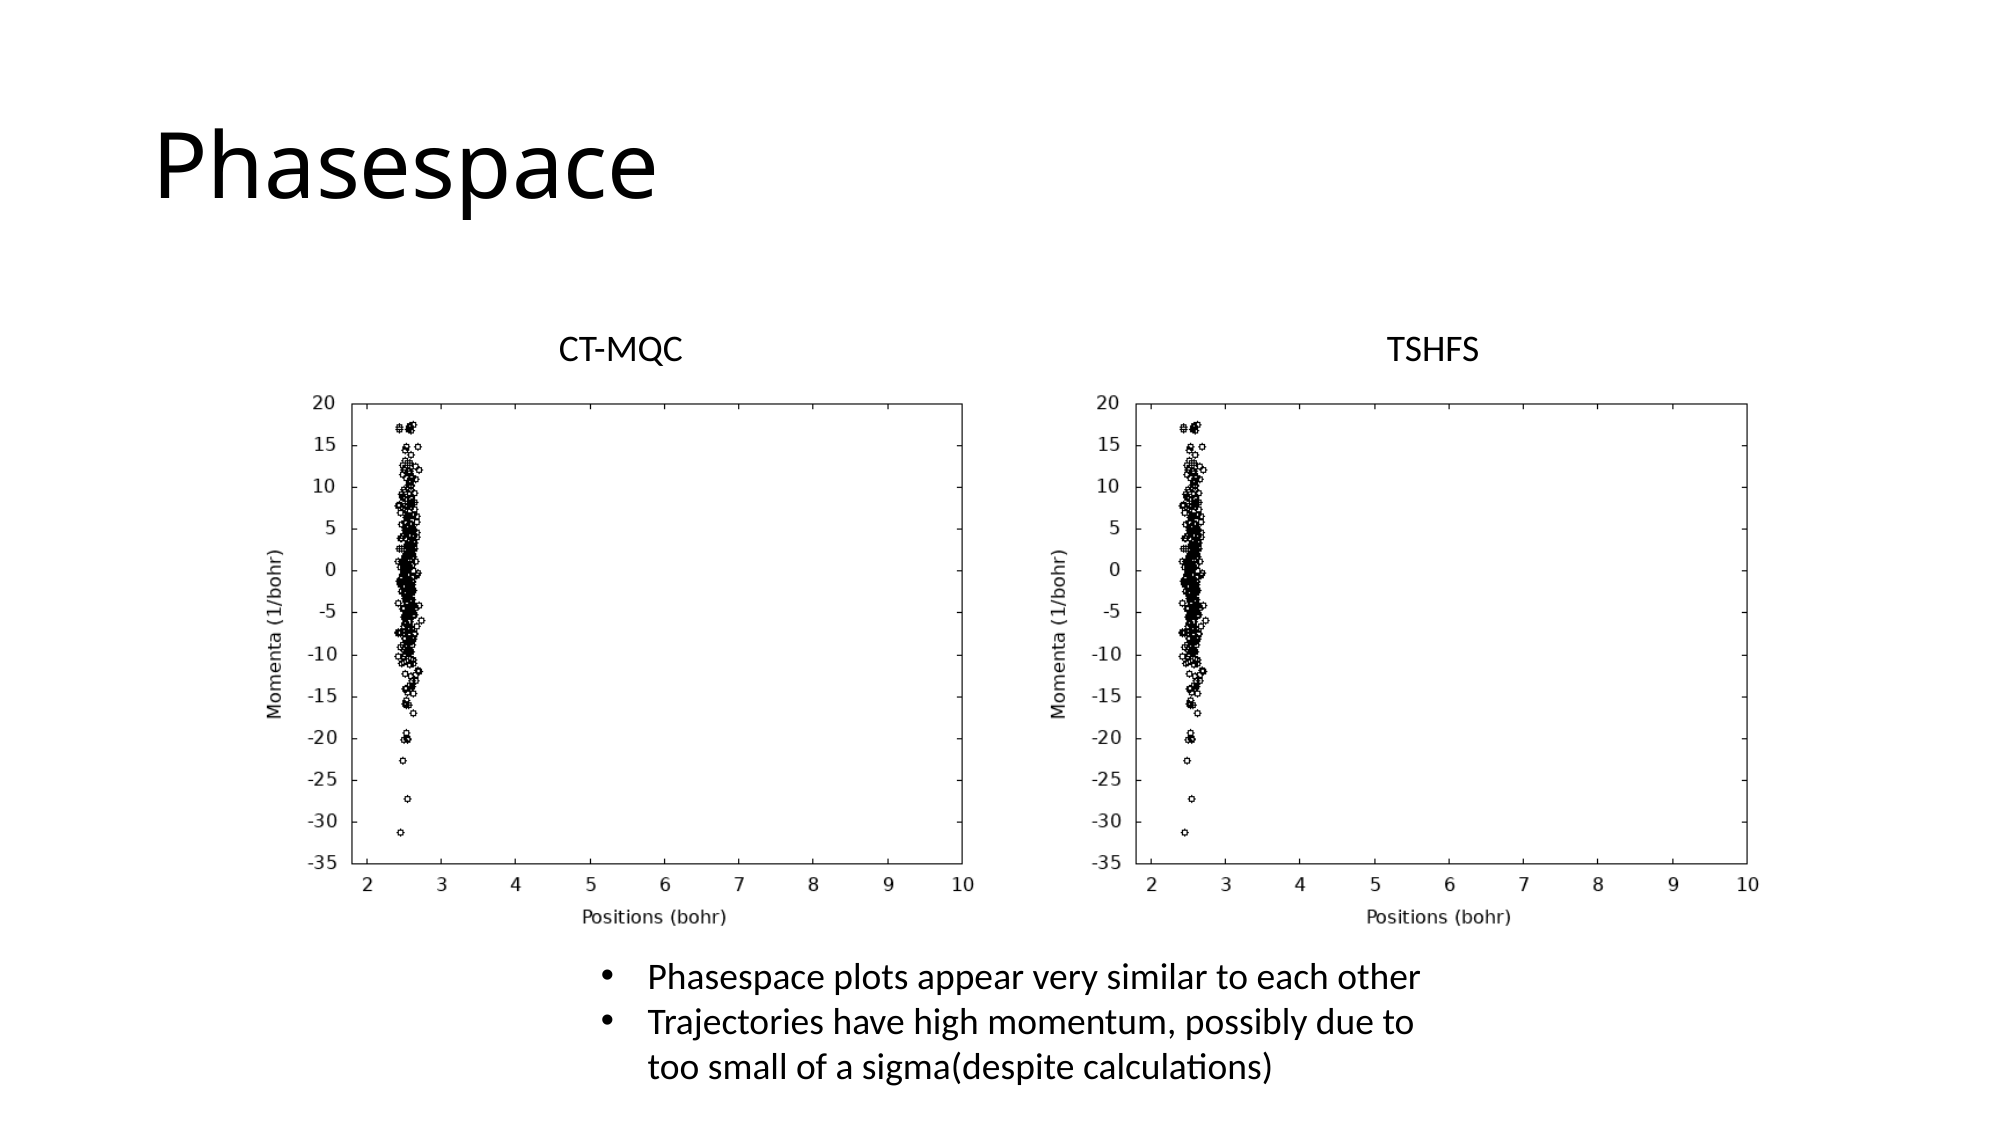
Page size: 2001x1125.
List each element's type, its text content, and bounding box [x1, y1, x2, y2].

text_box CT-MQC [544, 316, 717, 377]
picture [1044, 378, 1786, 934]
picture [260, 378, 1001, 934]
text_box Phasespace plots appear very similar to each other Trajectories have high momentum, possibly due to too small of a sigma(despite calculations) [586, 944, 1447, 1095]
title Phasespace [137, 59, 1863, 278]
text_box TSHFS [1372, 316, 1545, 377]
